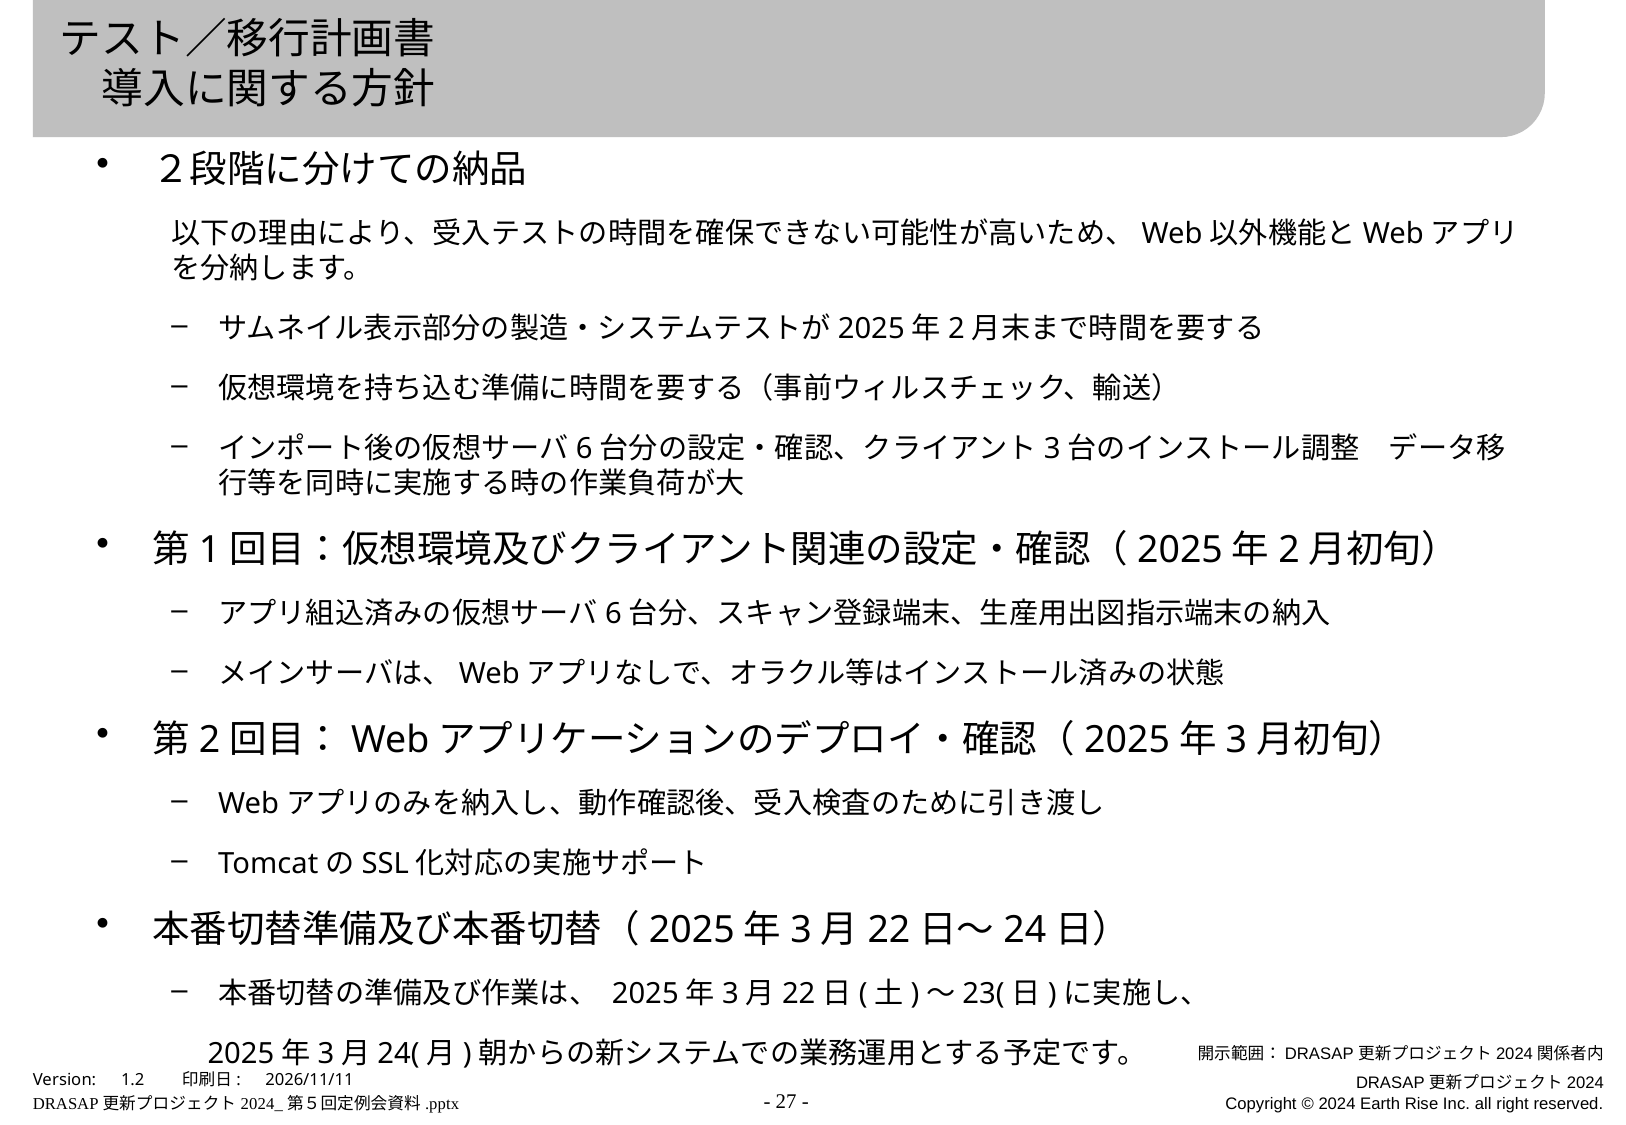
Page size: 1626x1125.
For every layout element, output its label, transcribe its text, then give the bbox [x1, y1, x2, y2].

title テスト／移行計画書 導入に関する方針 [44, 21, 1155, 102]
list ２段階に分けての納品 以下の理由により、受入テストの時間を確保できない可能性が高いため、Web以外機能とWebアプリを分納します。 サムネイル表示部分の製造・システムテストが2025年2月末まで時間を要する 仮想環境を持ち込む準備に時間を要する（事前ウィルスチェック、輸送） インポート後の仮想サーバ6台分の設定・確認、クライアント3台のインストール調整 データ移行等を同時に実施する時の作業負荷が大 第1回目：仮想環境及びクライアント関連の設定・確認（2025年2月初旬） アプリ組込済みの仮想サーバ6台分、スキャン登録端末、生産用出図指示端末の納入 メインサーバは、Webアプリなしで、オラクル等はインストール済みの状態 第2回目：Webアプリケーションのデプロイ・確認（2025年3月初旬） Webアプリのみを納入し、動作確認後、受入検査のために引き渡し TomcatのSSL化対応の実施サポート 本番切替準備及び本番切替（2025年3月22日～24日） 本番切替の準備及び作業は、 2025年3月22日(土)～23(日)に実施し、 2025年3月24(月)朝からの新システムでの業務運用とする予定です。 [81, 137, 1544, 1047]
